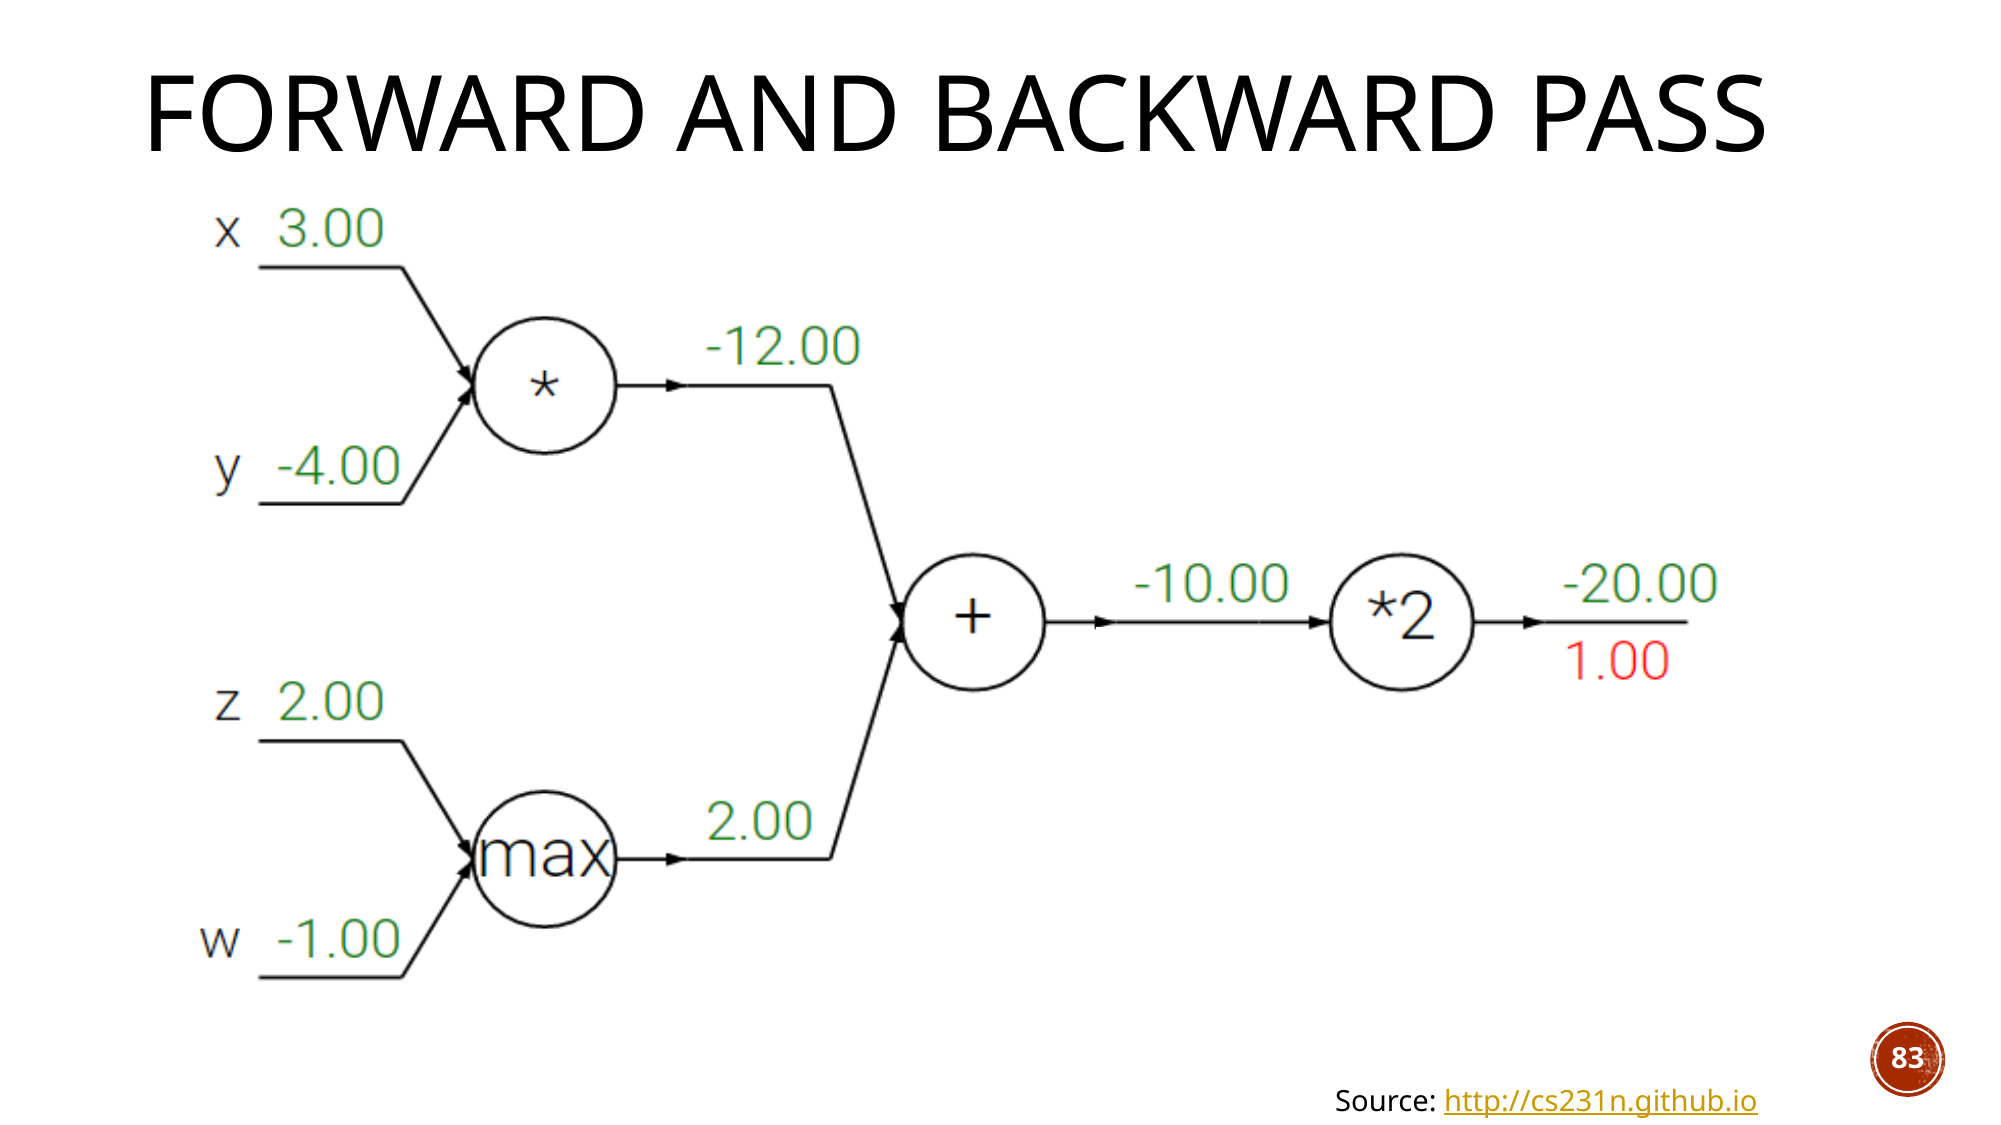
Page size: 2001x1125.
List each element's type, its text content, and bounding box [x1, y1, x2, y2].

text_box Source: http://cs231n.github.io [1320, 1074, 1773, 1125]
slide_number 83 [1855, 1028, 1961, 1089]
picture [189, 201, 1733, 1043]
text_box Forward and Backward Pass [126, 0, 1880, 234]
